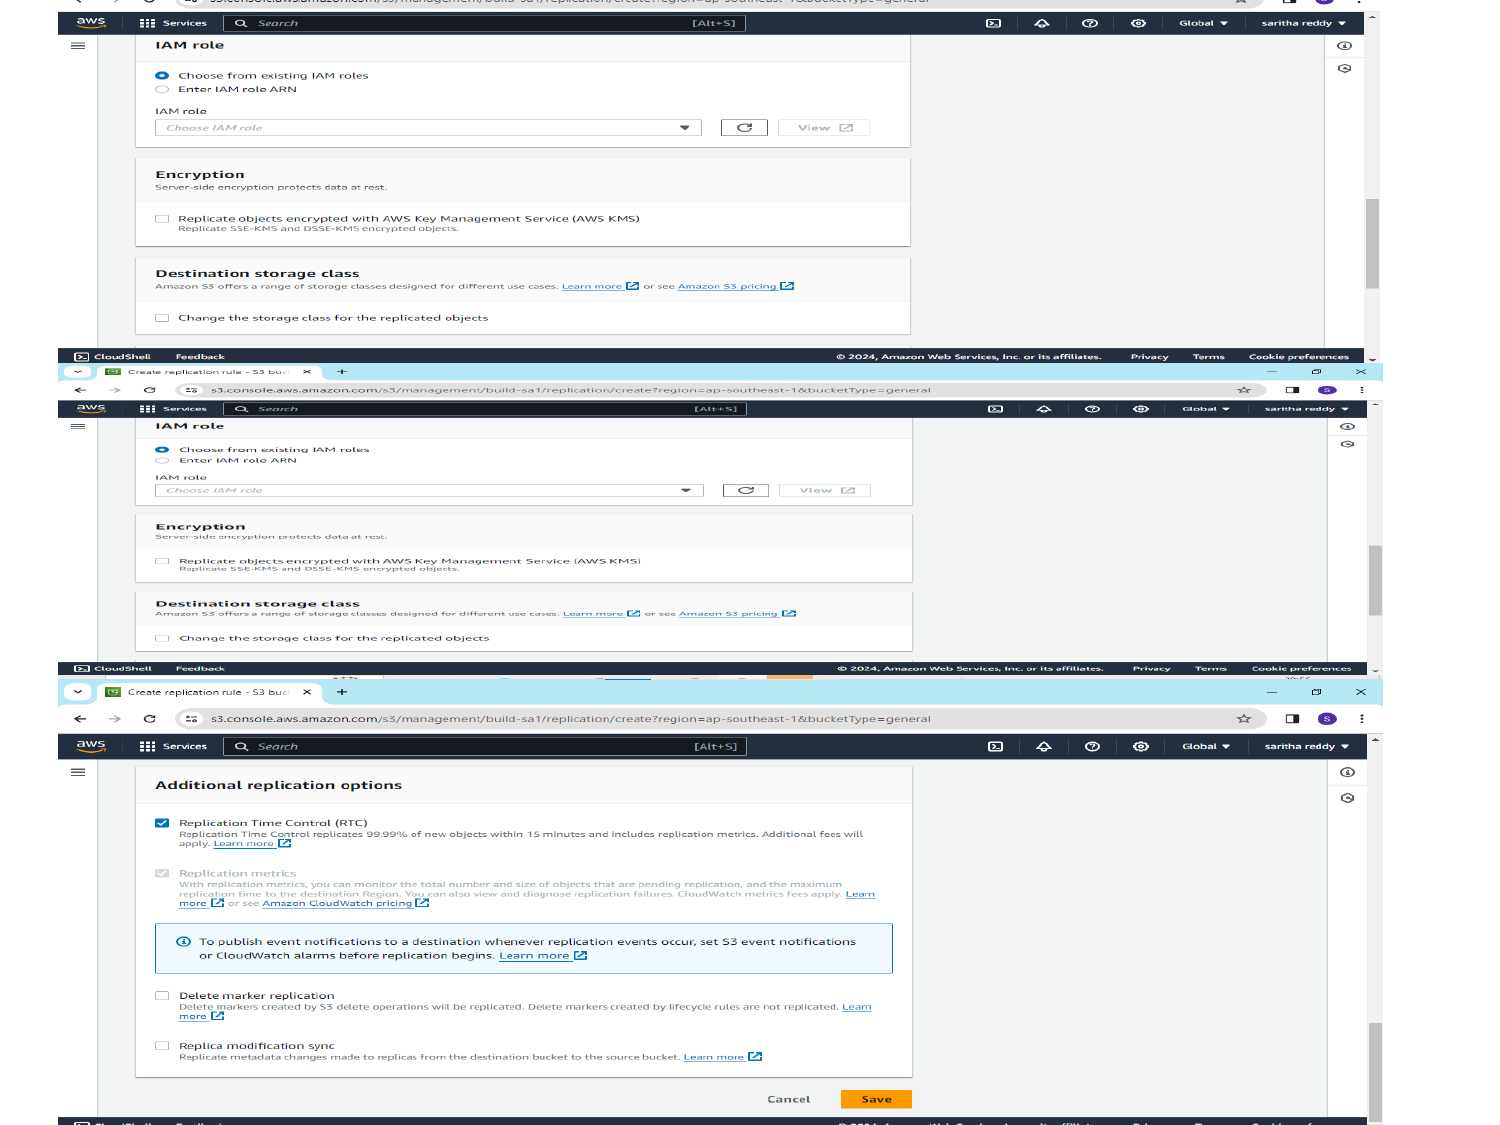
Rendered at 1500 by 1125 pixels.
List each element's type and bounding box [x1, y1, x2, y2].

list [58, 0, 1380, 362]
picture [58, 362, 1383, 1125]
